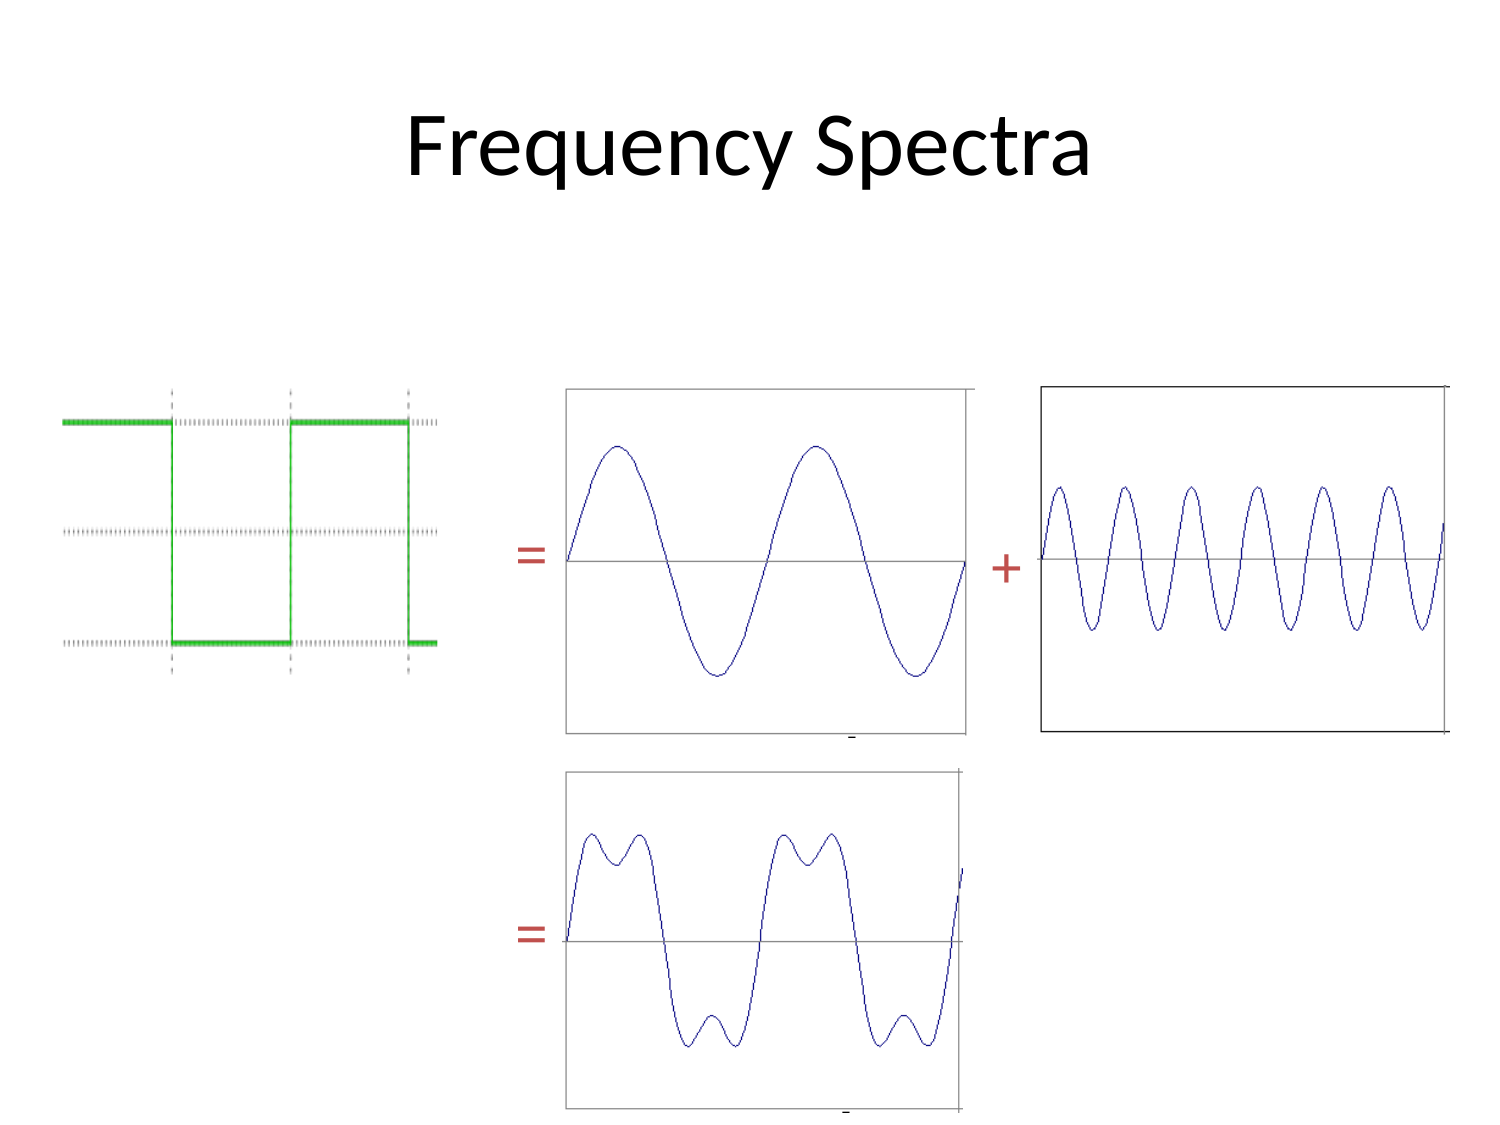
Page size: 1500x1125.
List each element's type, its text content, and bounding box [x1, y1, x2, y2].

picture [62, 387, 438, 676]
text_box + [979, 523, 1032, 609]
picture [562, 385, 976, 738]
title Frequency Spectra [75, 45, 1425, 233]
picture [562, 768, 963, 1113]
picture [1037, 385, 1451, 737]
text_box = [500, 510, 557, 596]
text_box = [500, 889, 557, 975]
